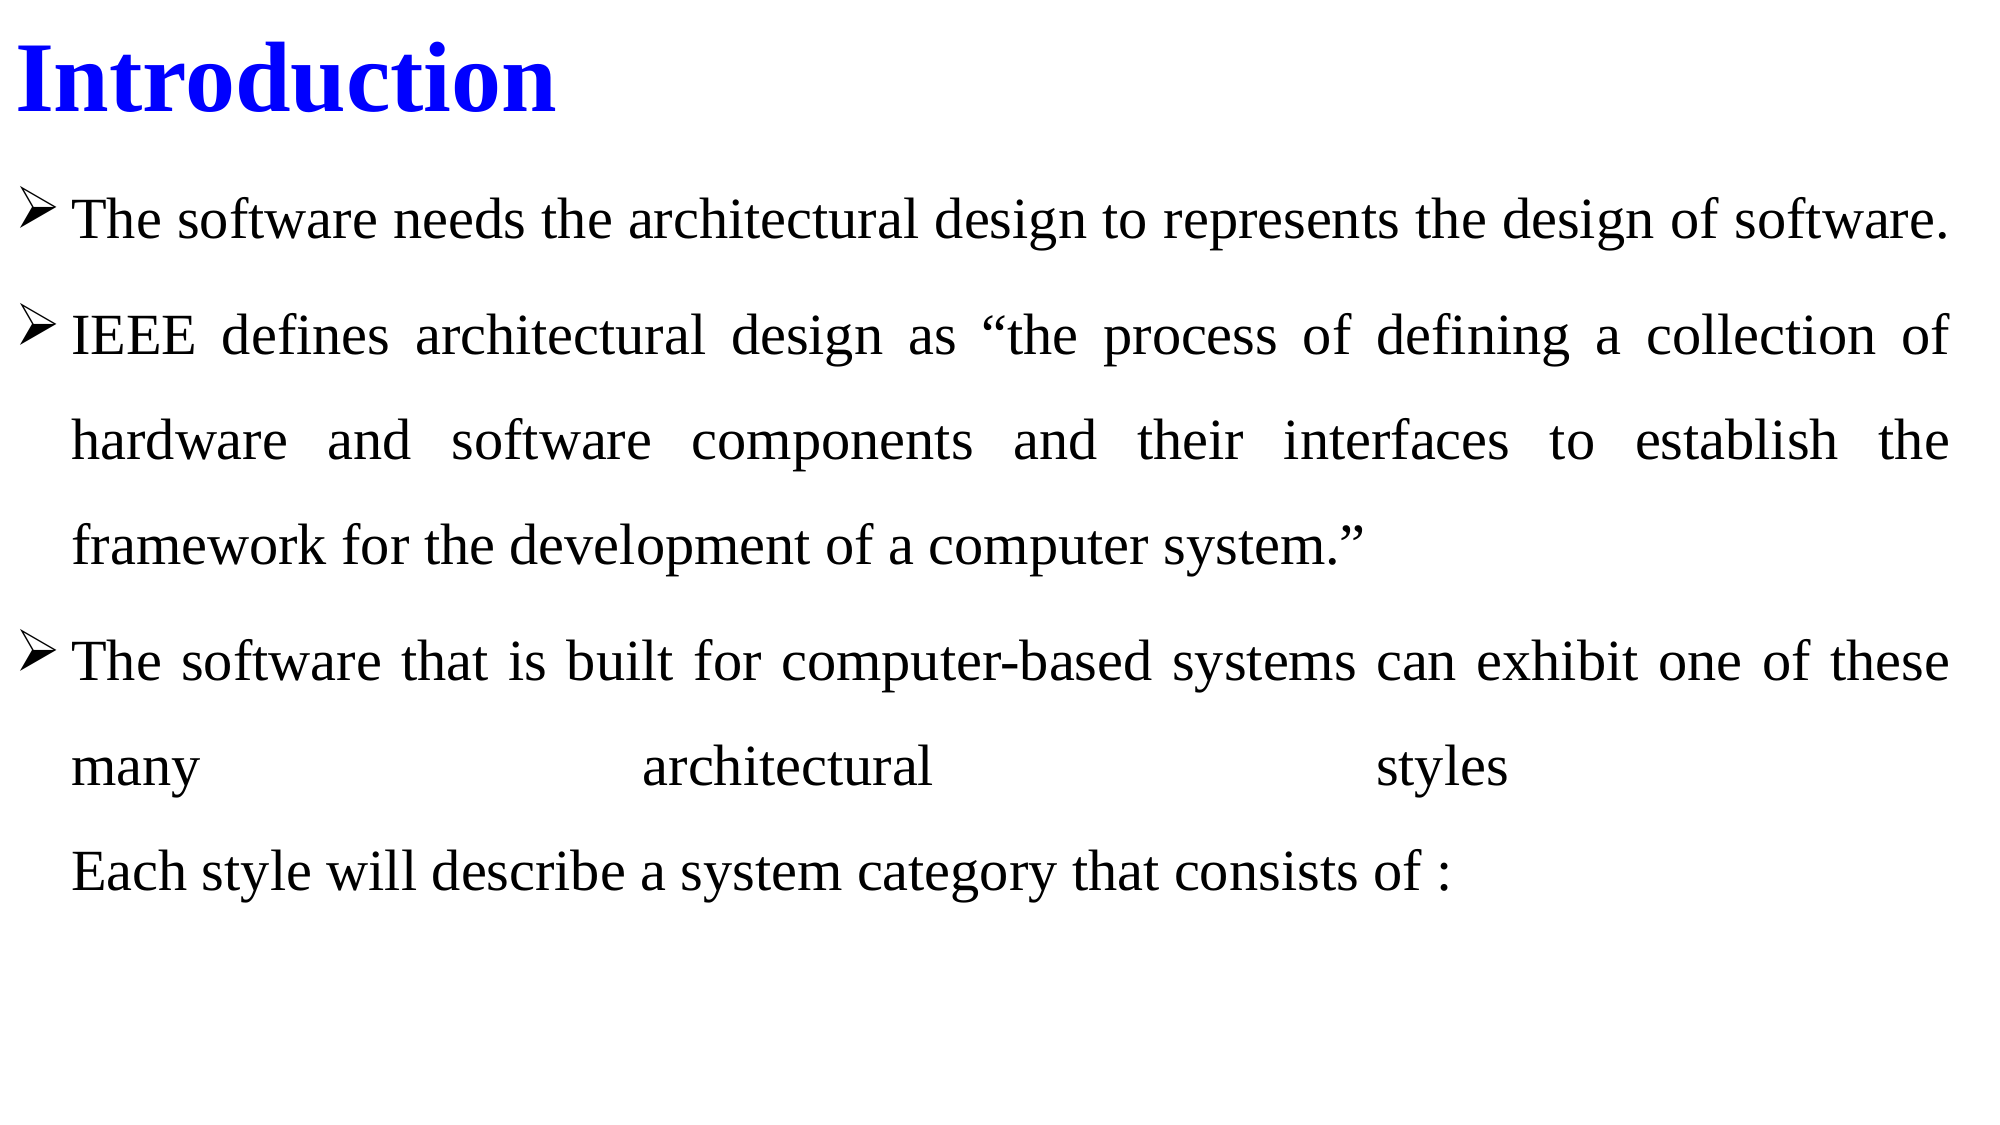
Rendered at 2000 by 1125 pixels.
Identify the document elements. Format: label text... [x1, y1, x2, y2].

title Introduction [0, 0, 1800, 137]
list The software needs the architectural design to represents the design of software. IEEE defines architectural design as “the process of defining a collection of hardware and software components and their interfaces to establish the framework for the development of a computer system.” The software that is built for computer-based systems can exhibit one of these many architectural styles Each style will describe a system category that consists of : [0, 137, 1967, 1125]
